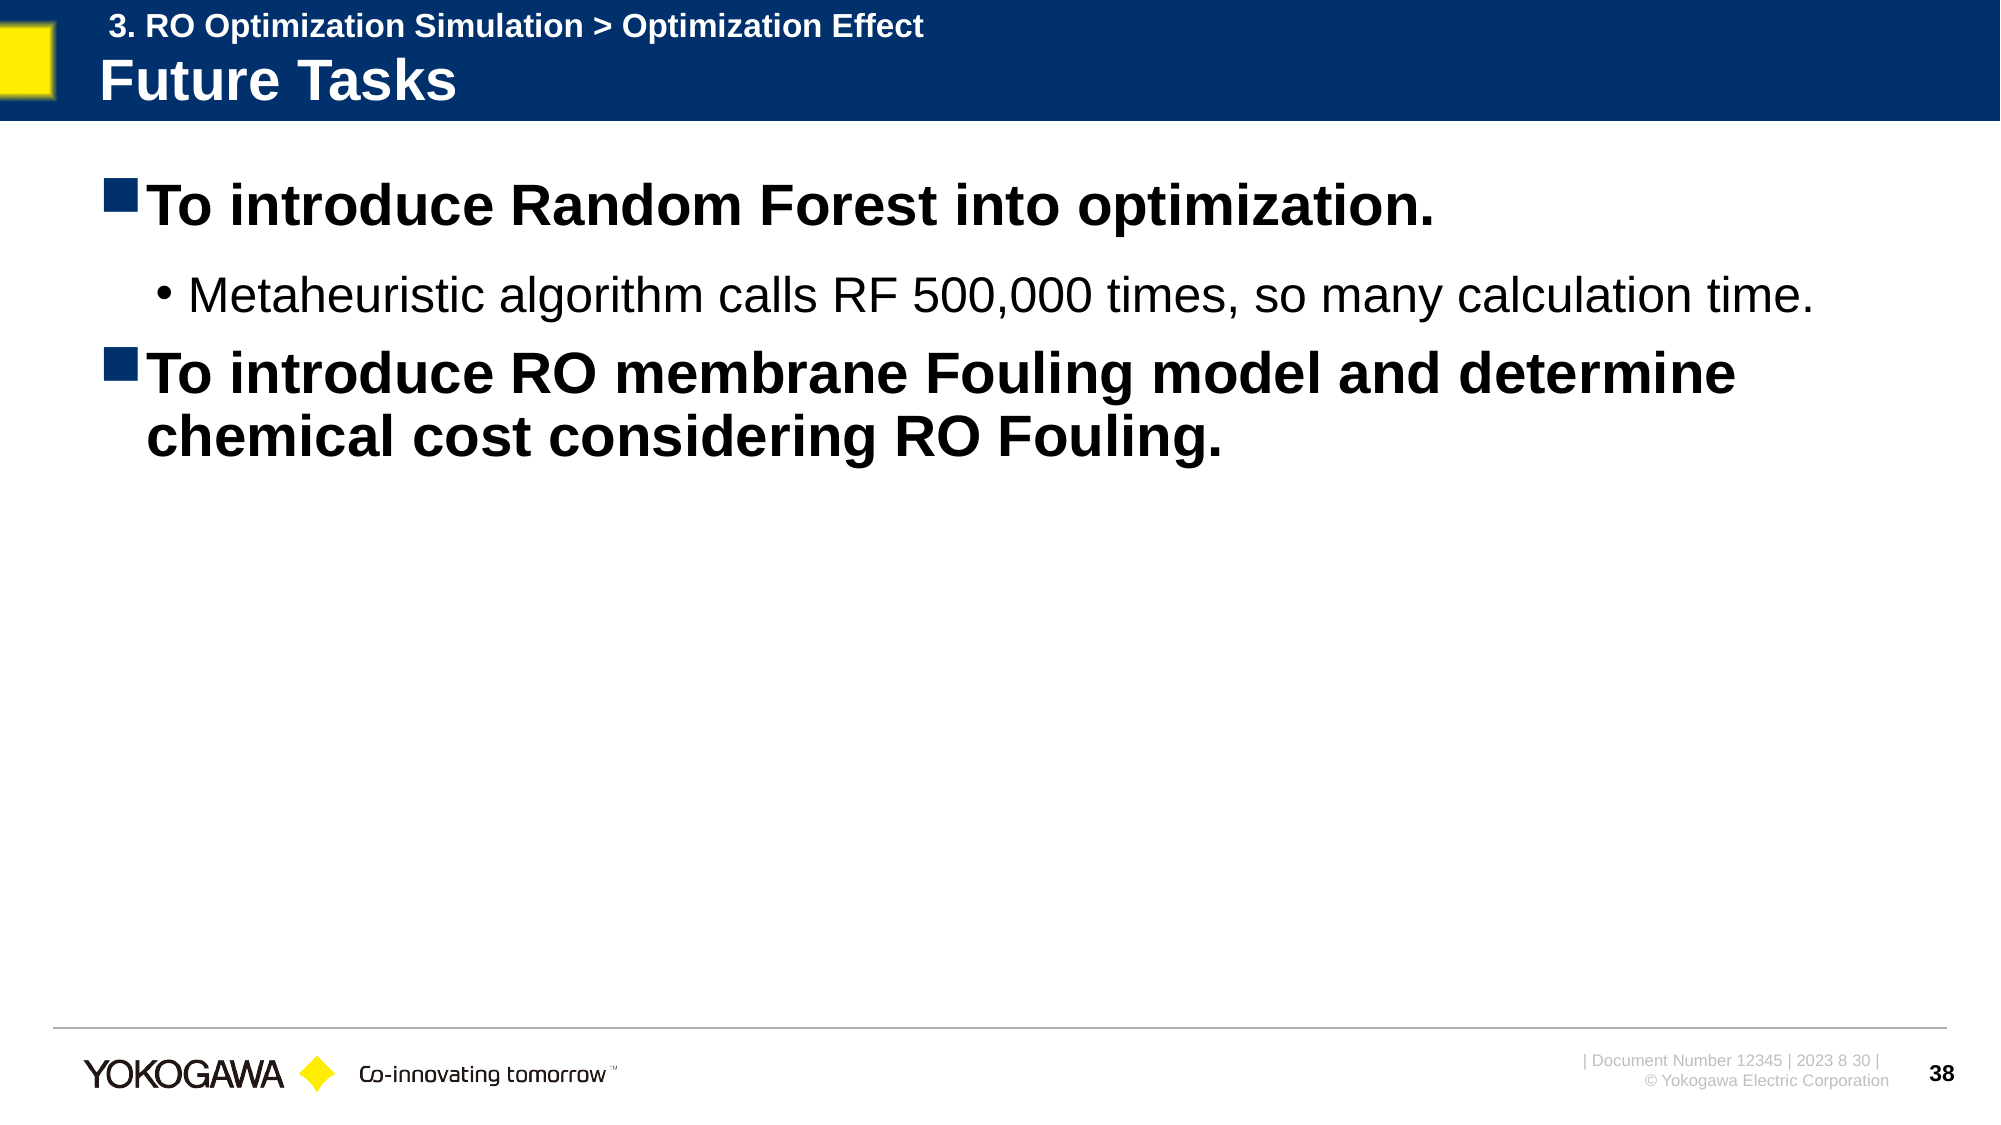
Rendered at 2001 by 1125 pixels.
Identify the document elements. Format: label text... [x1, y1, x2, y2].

picture [0, 6, 69, 115]
text_box 3. RO Optimization Simulation > Optimization Effect [93, 0, 986, 52]
slide_number 38 [1904, 1042, 1970, 1103]
text_box To introduce Random Forest into optimization. Metaheuristic algorithm calls RF 500,000 times, so many calculation time. To introduce RO membrane Fouling model and determine chemical cost considering RO Fouling. [84, 167, 1970, 257]
picture [83, 1055, 617, 1093]
title Future Tasks [84, 39, 1955, 125]
